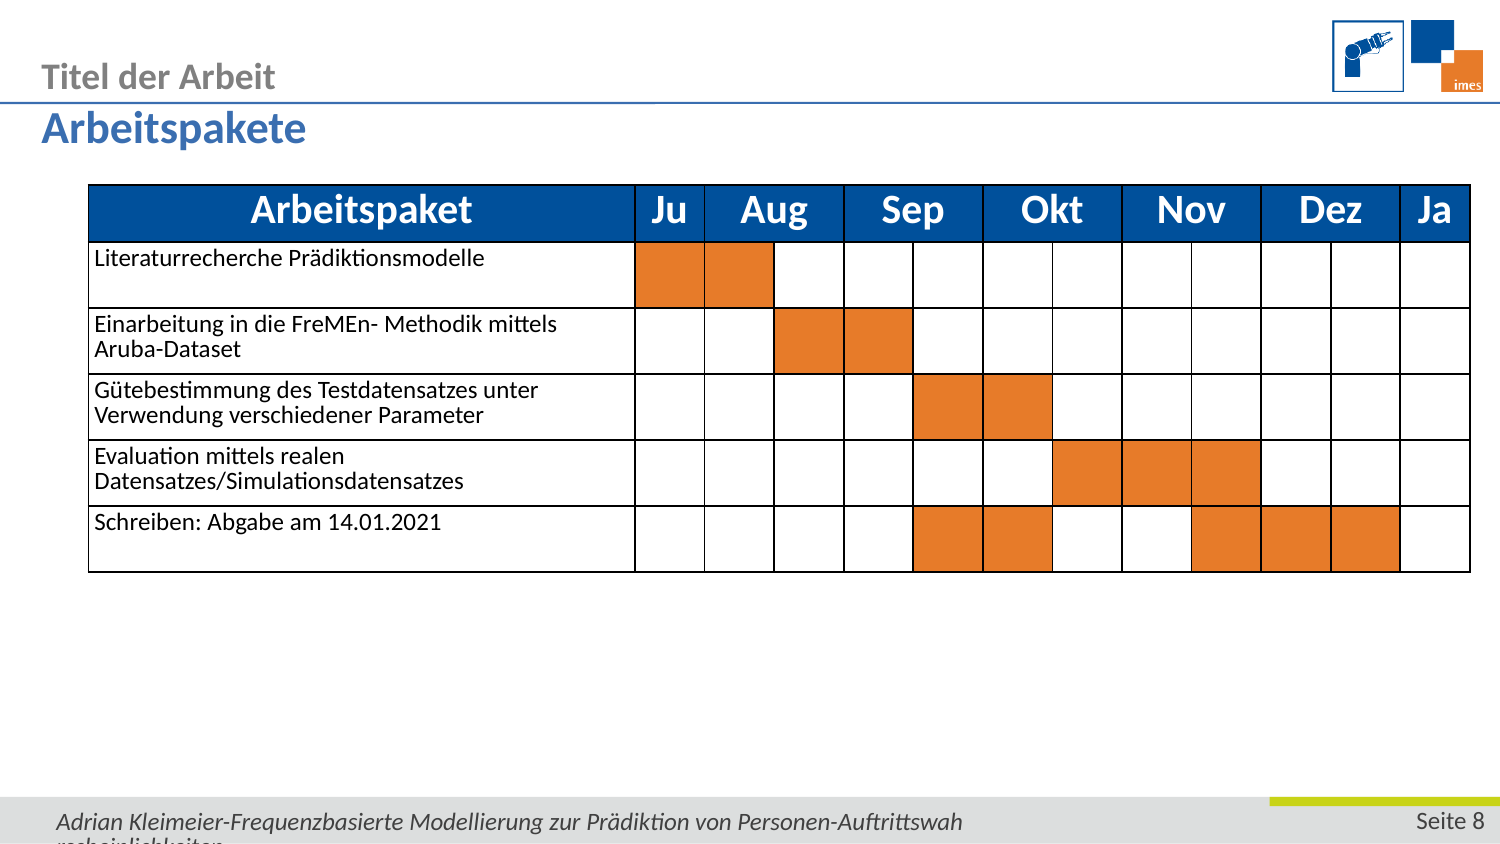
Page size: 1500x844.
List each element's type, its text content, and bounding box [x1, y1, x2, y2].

table_cell [1401, 243, 1469, 307]
table_cell [914, 441, 982, 505]
picture [1332, 20, 1404, 92]
table_cell [1192, 441, 1260, 505]
table_header Okt [984, 186, 1121, 241]
table_cell [1053, 243, 1121, 307]
table_cell [984, 507, 1052, 571]
table_cell Einarbeitung in die FreMEn- Methodik mittels Aruba-Dataset [89, 309, 634, 373]
table_cell [1262, 441, 1330, 505]
table_cell [914, 375, 982, 439]
table_cell [1332, 375, 1399, 439]
table_cell [775, 441, 843, 505]
table_cell [636, 507, 704, 571]
table_cell [1262, 375, 1330, 439]
table_cell [845, 375, 912, 439]
table_cell [1262, 507, 1330, 571]
list Titel der Arbeit [41, 43, 1223, 103]
picture [1411, 20, 1483, 92]
table_cell [914, 507, 982, 571]
table_cell [705, 375, 773, 439]
table_cell [984, 243, 1052, 307]
table_cell [1401, 507, 1469, 571]
table_cell [1401, 441, 1469, 505]
table_cell [1192, 243, 1260, 307]
table_cell [1332, 309, 1399, 373]
table_cell [1192, 507, 1260, 571]
table_cell [1053, 441, 1121, 505]
table_cell [775, 507, 843, 571]
table_cell [1332, 441, 1399, 505]
table_cell Literaturrecherche Prädiktionsmodelle [89, 243, 634, 307]
table_cell [705, 309, 773, 373]
table_header Ja [1401, 186, 1469, 241]
table_cell [636, 441, 704, 505]
table_cell [1192, 375, 1260, 439]
table_cell [845, 243, 912, 307]
table_header Arbeitspaket [89, 186, 634, 241]
table_cell [1123, 243, 1191, 307]
title Arbeitspakete [41, 103, 1223, 162]
table_header Aug [705, 186, 843, 241]
table_cell [1053, 375, 1121, 439]
table_cell [636, 309, 704, 373]
table_cell [1123, 507, 1191, 571]
table_cell [1123, 375, 1191, 439]
table_cell [775, 309, 843, 373]
table_cell [1123, 309, 1191, 373]
table_cell [914, 243, 982, 307]
table_cell Evaluation mittels realen Datensatzes/Simulationsdatensatzes [89, 441, 634, 505]
table_cell [1053, 507, 1121, 571]
table_cell [1262, 243, 1330, 307]
table_cell [705, 507, 773, 571]
table_cell [984, 309, 1052, 373]
table_cell [636, 375, 704, 439]
table_cell [1401, 309, 1469, 373]
footer Adrian Kleimeier-Frequenzbasierte Modellierung zur Prädiktion von Personen-Auftrittswahrscheinlichkeiten [41, 796, 988, 844]
table_cell [1192, 309, 1260, 373]
table_cell Schreiben: Abgabe am 14.01.2021 [89, 507, 634, 571]
table_cell [1332, 243, 1399, 307]
table_cell [1401, 375, 1469, 439]
table_cell [1123, 441, 1191, 505]
table_cell [984, 375, 1052, 439]
table_header Dez [1262, 186, 1399, 241]
table_header Sep [845, 186, 982, 241]
table_cell Gütebestimmung des Testdatensatzes unter Verwendung verschiedener Parameter [89, 375, 634, 439]
table_cell [775, 375, 843, 439]
table_header Ju [636, 186, 704, 241]
table_cell [984, 441, 1052, 505]
table_cell [705, 243, 773, 307]
table_cell [636, 243, 704, 307]
table_cell [705, 441, 773, 505]
table_cell [845, 507, 912, 571]
table_cell [1053, 309, 1121, 373]
table_cell [1262, 309, 1330, 373]
table_cell [845, 441, 912, 505]
table_cell [775, 243, 843, 307]
table_cell [845, 309, 912, 373]
table_cell [914, 309, 982, 373]
table_header Nov [1123, 186, 1260, 241]
table_cell [1332, 507, 1399, 571]
